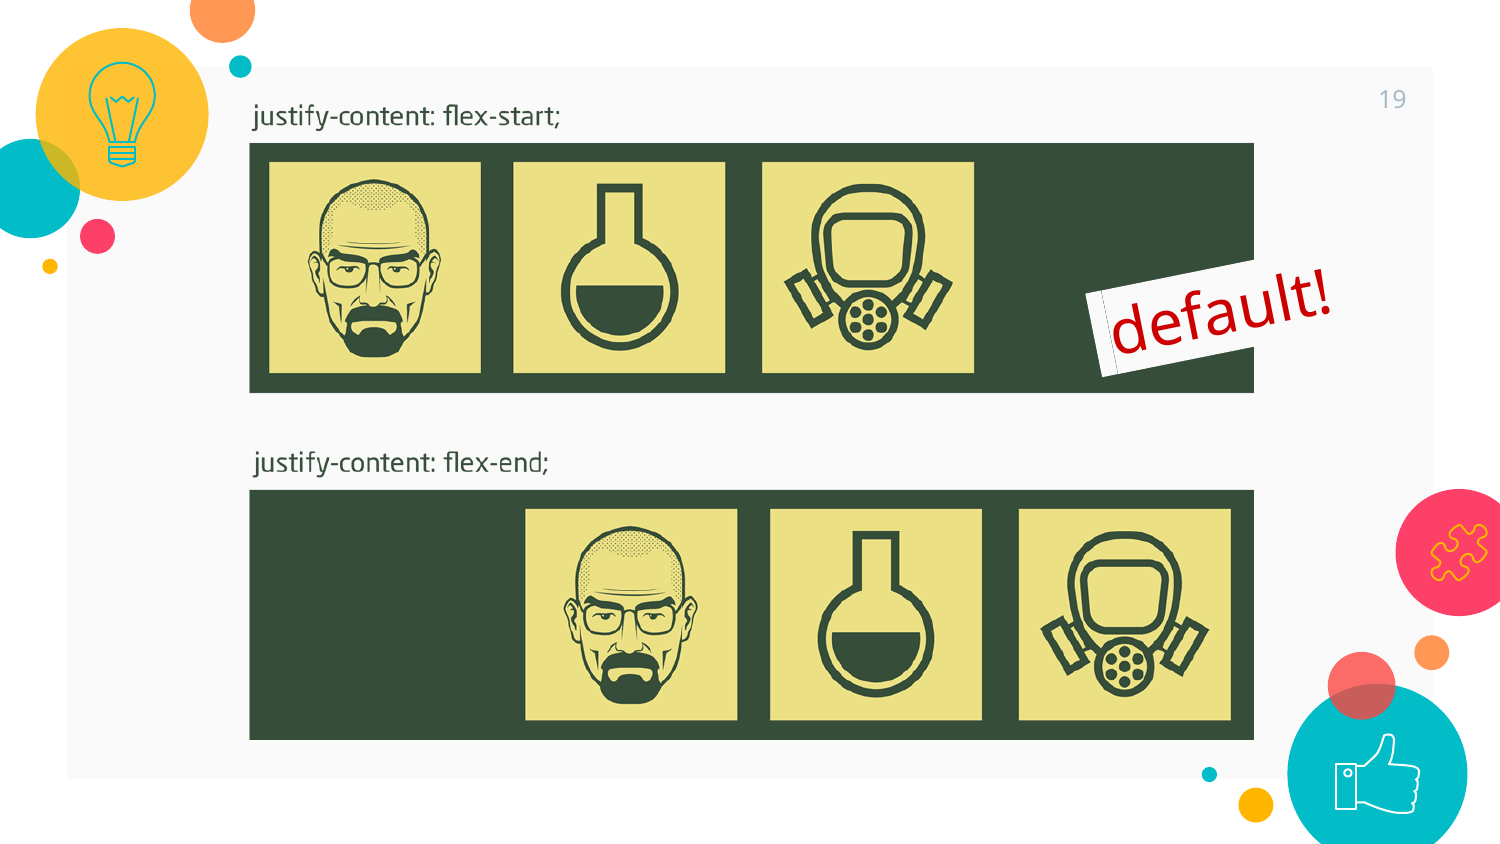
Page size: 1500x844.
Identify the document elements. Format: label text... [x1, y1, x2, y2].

text_box default! [1257, 192, 1409, 387]
picture [249, 103, 1254, 740]
slide_number ‹#› [1331, 68, 1422, 134]
